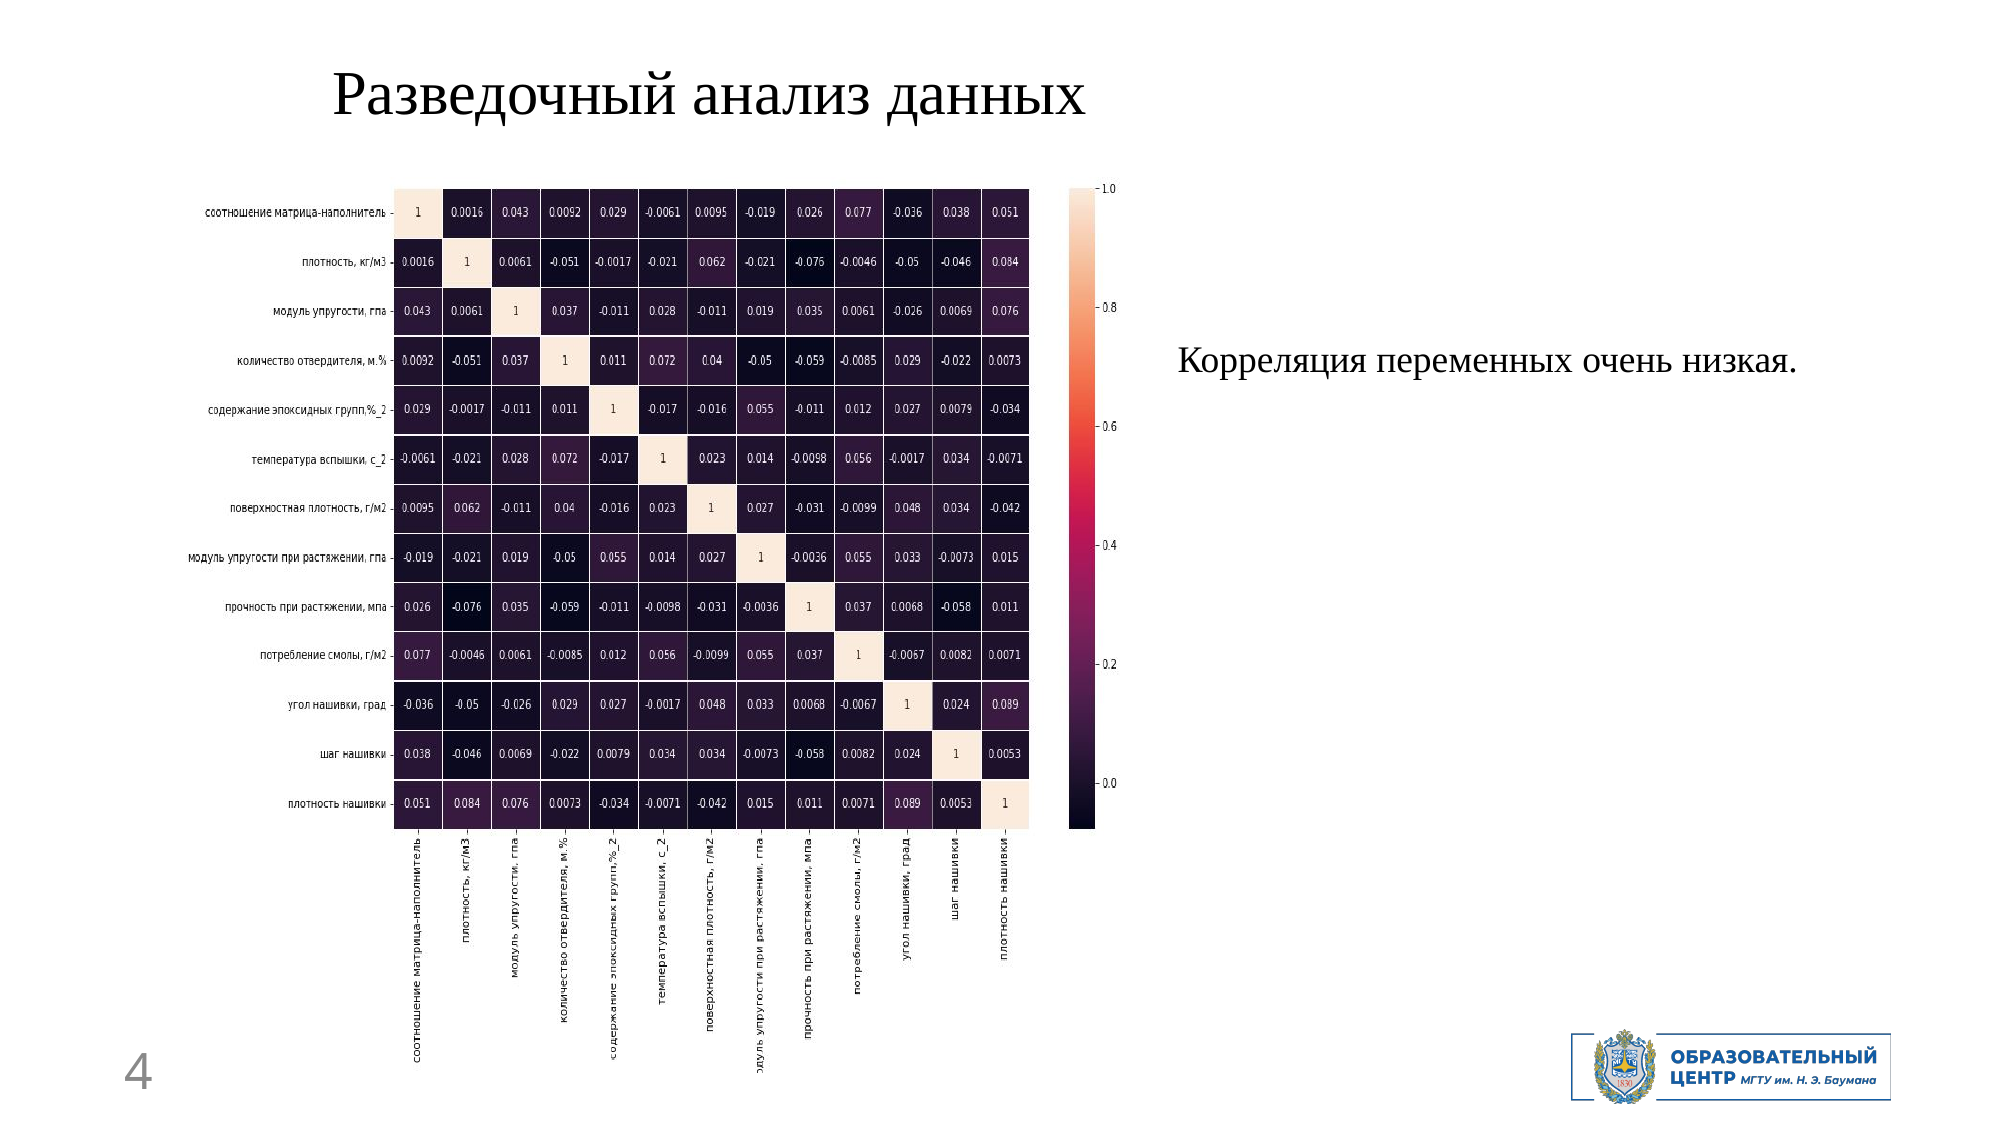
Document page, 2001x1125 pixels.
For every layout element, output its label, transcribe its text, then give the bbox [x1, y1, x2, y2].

slide_number 4 [109, 1043, 247, 1104]
text_box Корреляция переменных очень низкая. [1162, 304, 1949, 857]
picture [176, 176, 1123, 1074]
picture [1571, 1029, 1891, 1104]
title Разведочный анализ данных [66, 21, 1929, 158]
